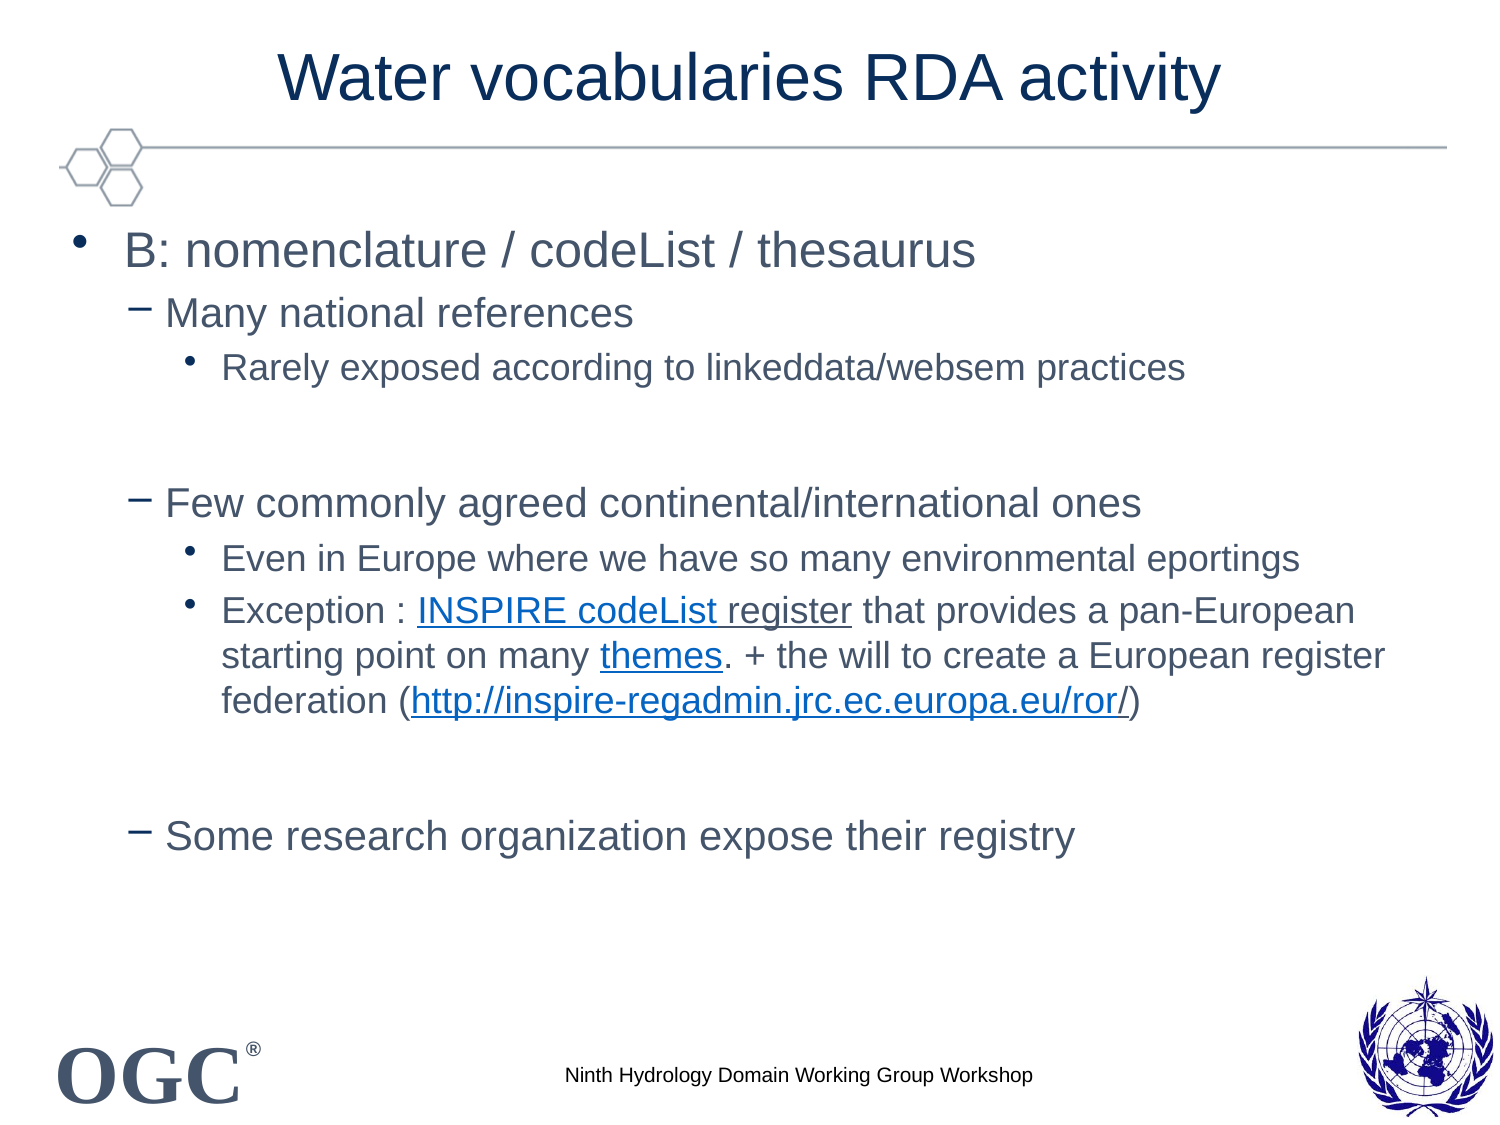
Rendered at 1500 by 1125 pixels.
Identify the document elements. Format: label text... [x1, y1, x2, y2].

title Water vocabularies RDA activity [37, 22, 1463, 136]
footer Ninth Hydrology Domain Working Group Workshop [549, 1053, 1075, 1100]
list B: nomenclature / codeList / thesaurus Many national references Rarely exposed according to linkeddata/websem practices Few commonly agreed continental/international ones Even in Europe where we have so many environmental eportings Exception : INSPIRE codeList register that provides a pan-European starting point on many themes. + the will to create a European register federation (http://inspire-regadmin.jrc.ec.europa.eu/ror/) Some research organization expose their registry [56, 209, 1445, 1013]
picture [59, 136, 1447, 208]
picture [1357, 975, 1494, 1118]
